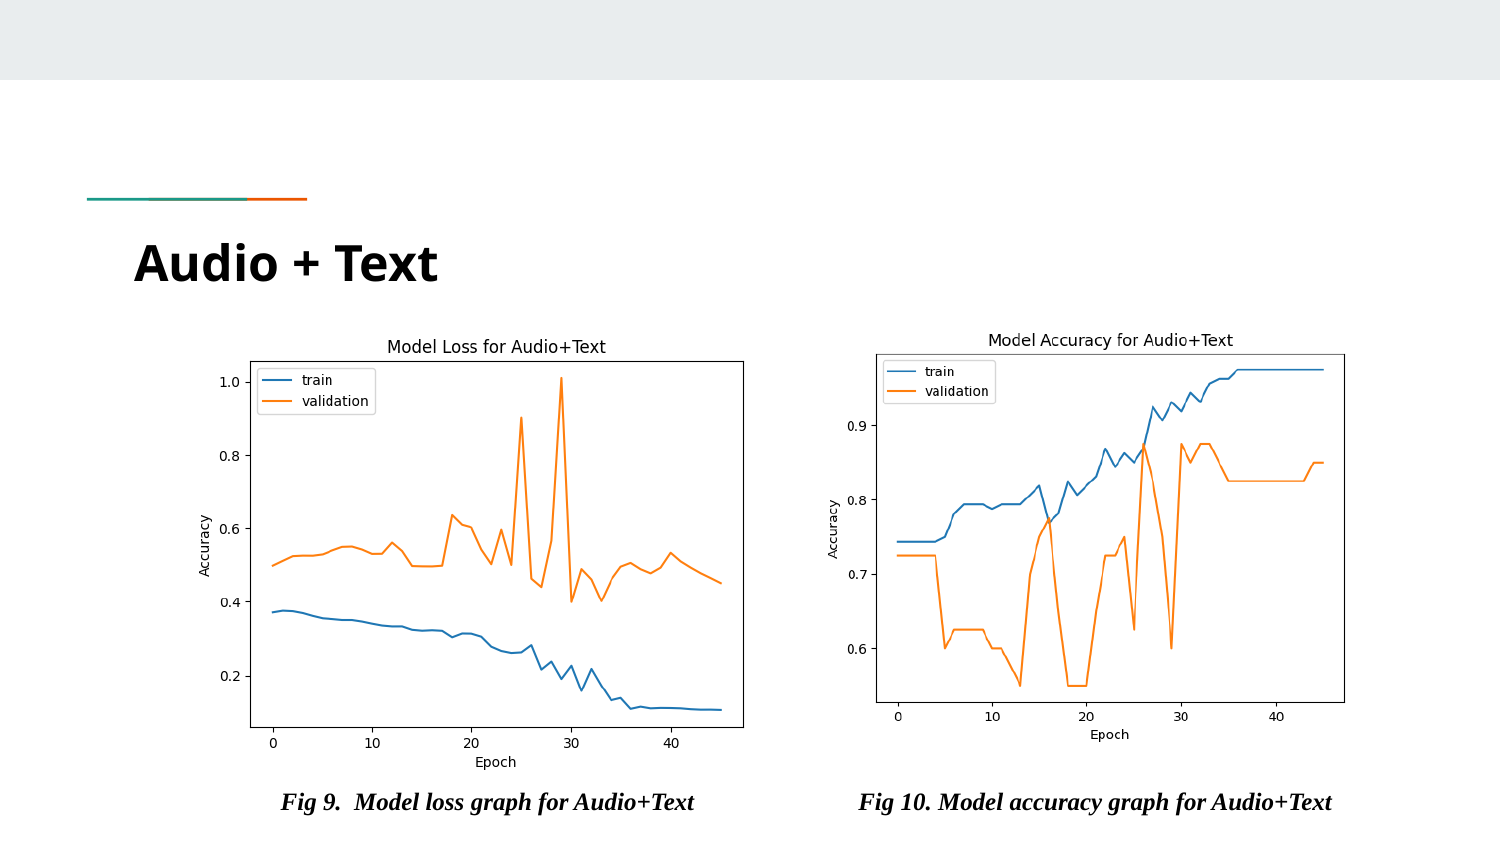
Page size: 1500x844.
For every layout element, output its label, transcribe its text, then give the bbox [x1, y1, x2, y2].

title Audio + Text [119, 216, 1381, 305]
text_box Fig 9. Model loss graph for Audio+Text [259, 785, 752, 831]
text_box Fig 10. Model accuracy graph for Audio+Text [837, 770, 1400, 831]
picture [817, 323, 1353, 751]
picture [188, 328, 752, 780]
